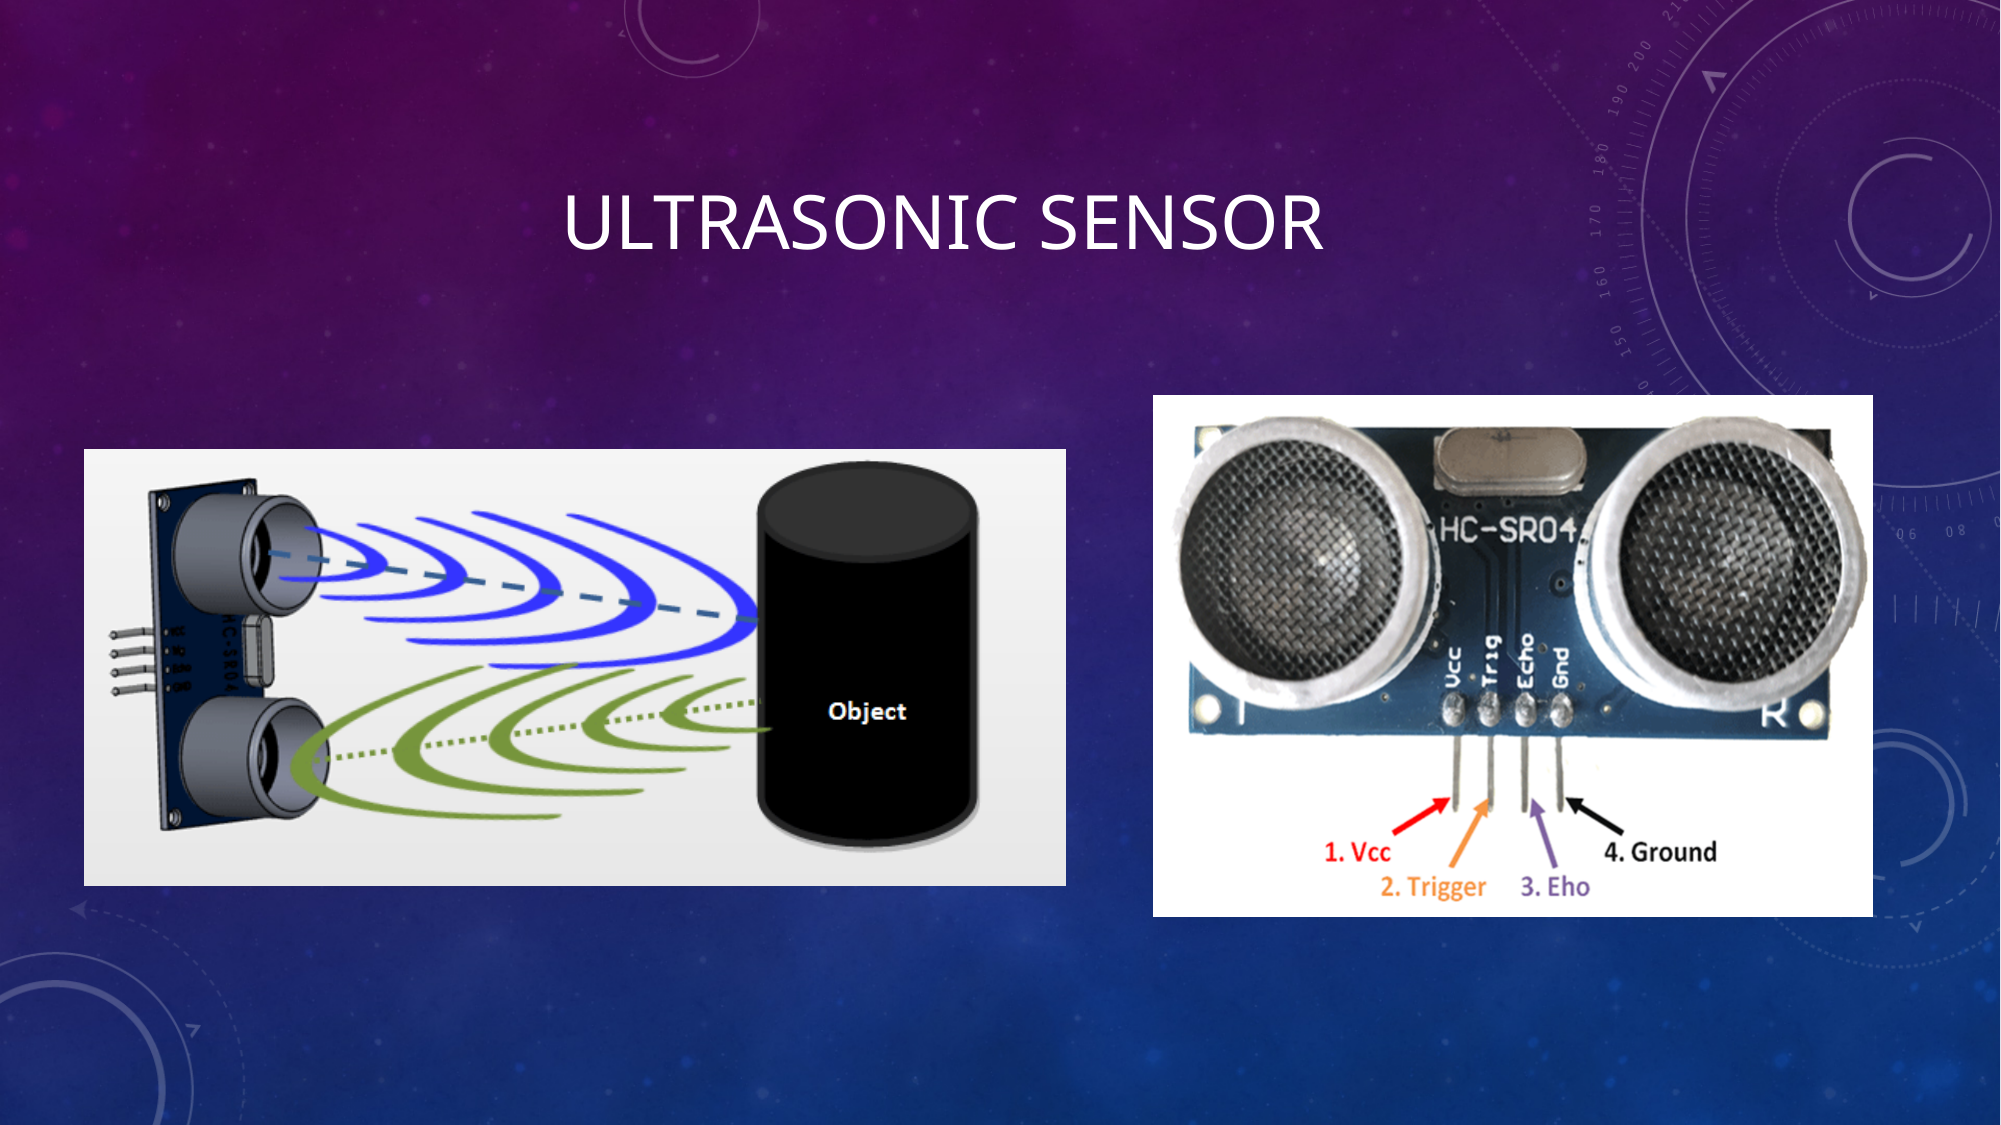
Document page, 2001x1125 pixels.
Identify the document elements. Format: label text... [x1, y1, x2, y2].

picture [0, 0, 2001, 1125]
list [1153, 394, 1873, 917]
title ultrasonic Sensor [112, 99, 1775, 339]
